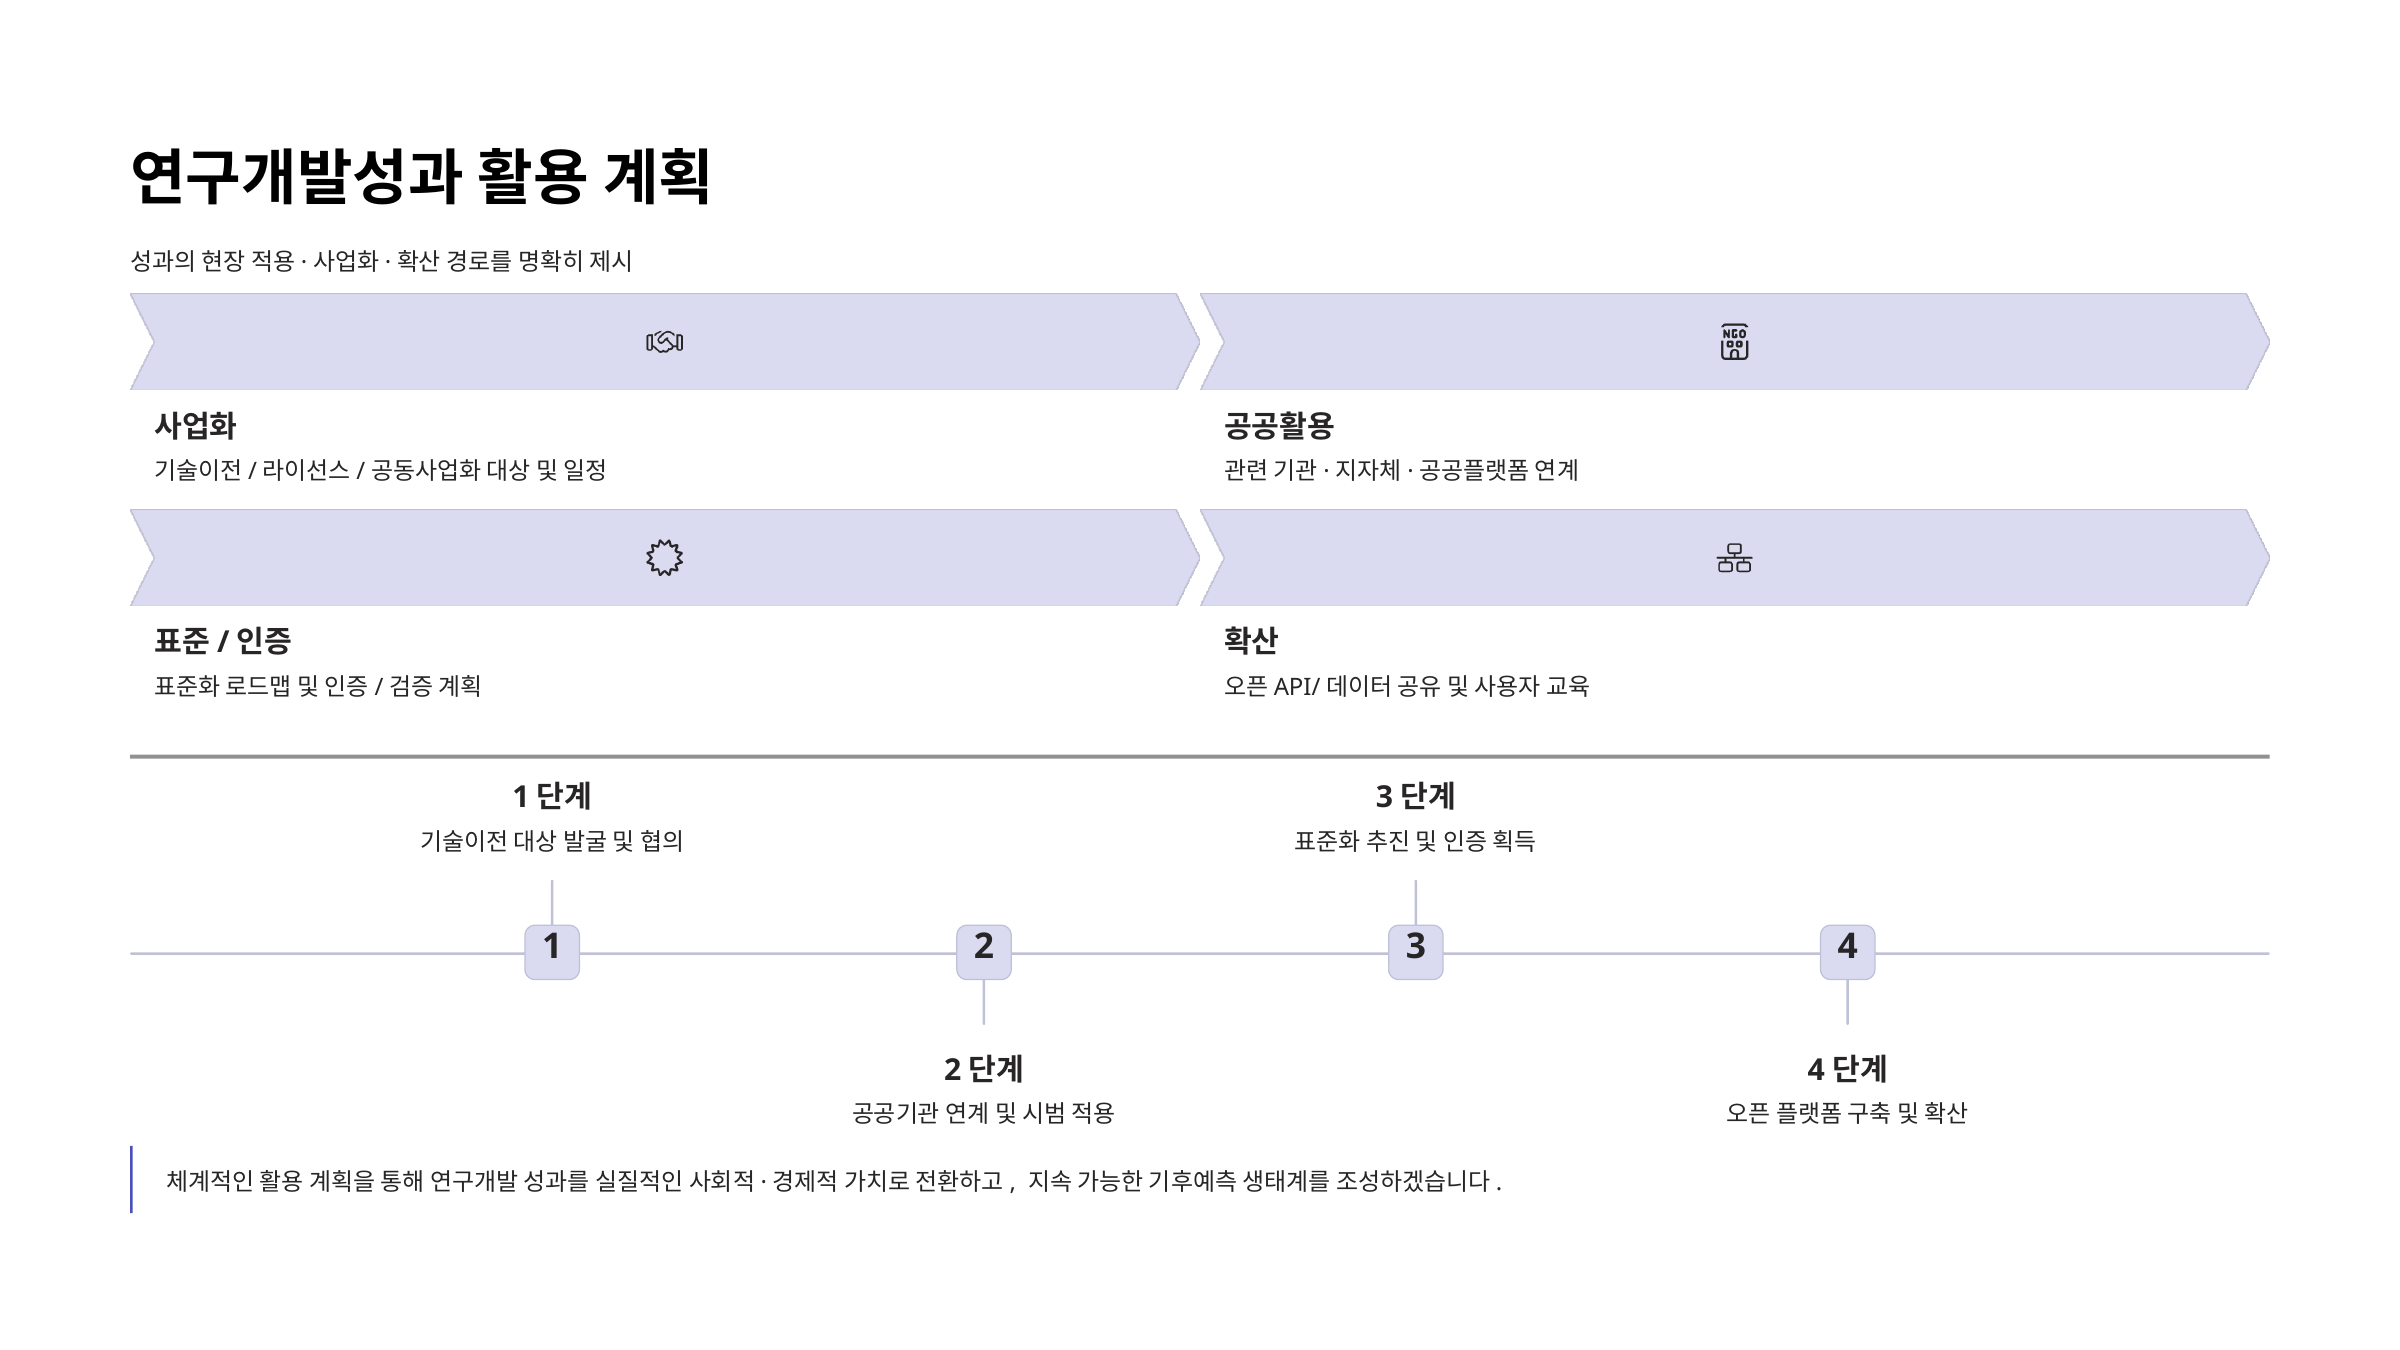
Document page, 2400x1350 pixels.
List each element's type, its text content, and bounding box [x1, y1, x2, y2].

text_box [550, 879, 554, 925]
text_box 1 [534, 929, 571, 976]
text_box [1414, 879, 1418, 925]
text_box 표준화 추진 및 인증 획득 [1017, 823, 1814, 856]
text_box 표준화 로드맵 및 인증/검증 계획 [154, 668, 1176, 701]
text_box 관련 기관·지자체·공공플랫폼 연계 [1224, 452, 2246, 485]
text_box 4단계 [1696, 1049, 1999, 1087]
text_box 오픈 플랫폼 구축 및 확산 [1449, 1096, 2246, 1129]
text_box 기술이전 대상 발굴 및 협의 [154, 823, 950, 856]
text_box [1388, 925, 1444, 980]
text_box 표준/인증 [154, 621, 457, 660]
text_box 1단계 [401, 776, 704, 815]
text_box 4 [1829, 929, 1866, 976]
text_box [982, 980, 986, 1025]
text_box [524, 925, 580, 980]
text_box [1820, 925, 1875, 980]
text_box 2 [965, 929, 1003, 976]
picture [130, 509, 2270, 606]
text_box 오픈API/데이터 공유 및 사용자 교육 [1224, 668, 2246, 701]
picture [130, 293, 2270, 391]
text_box 성과의 현장 적용·사업화·확산 경로를 명확히 제시 [130, 243, 2270, 276]
text_box 기술이전/라이선스/공동사업화 대상 및 일정 [154, 452, 1176, 485]
text_box 연구개발성과 활용 계획 [130, 136, 735, 213]
text_box [956, 925, 1012, 980]
text_box [130, 754, 2270, 759]
text_box 3단계 [1264, 776, 1567, 815]
text_box 2단계 [832, 1049, 1136, 1087]
text_box 공공활용 [1224, 405, 1527, 444]
text_box 확산 [1224, 621, 1527, 660]
text_box 3 [1397, 929, 1434, 976]
text_box 사업화 [154, 405, 457, 444]
text_box 체계적인 활용 계획을 통해 연구개발 성과를 실질적인 사회적·경제적 가치로 전환하고, 지속 가능한 기후예측 생태계를 조성하겠습니다. [166, 1163, 2270, 1196]
text_box 공공기관 연계 및 시범 적용 [586, 1096, 1382, 1129]
